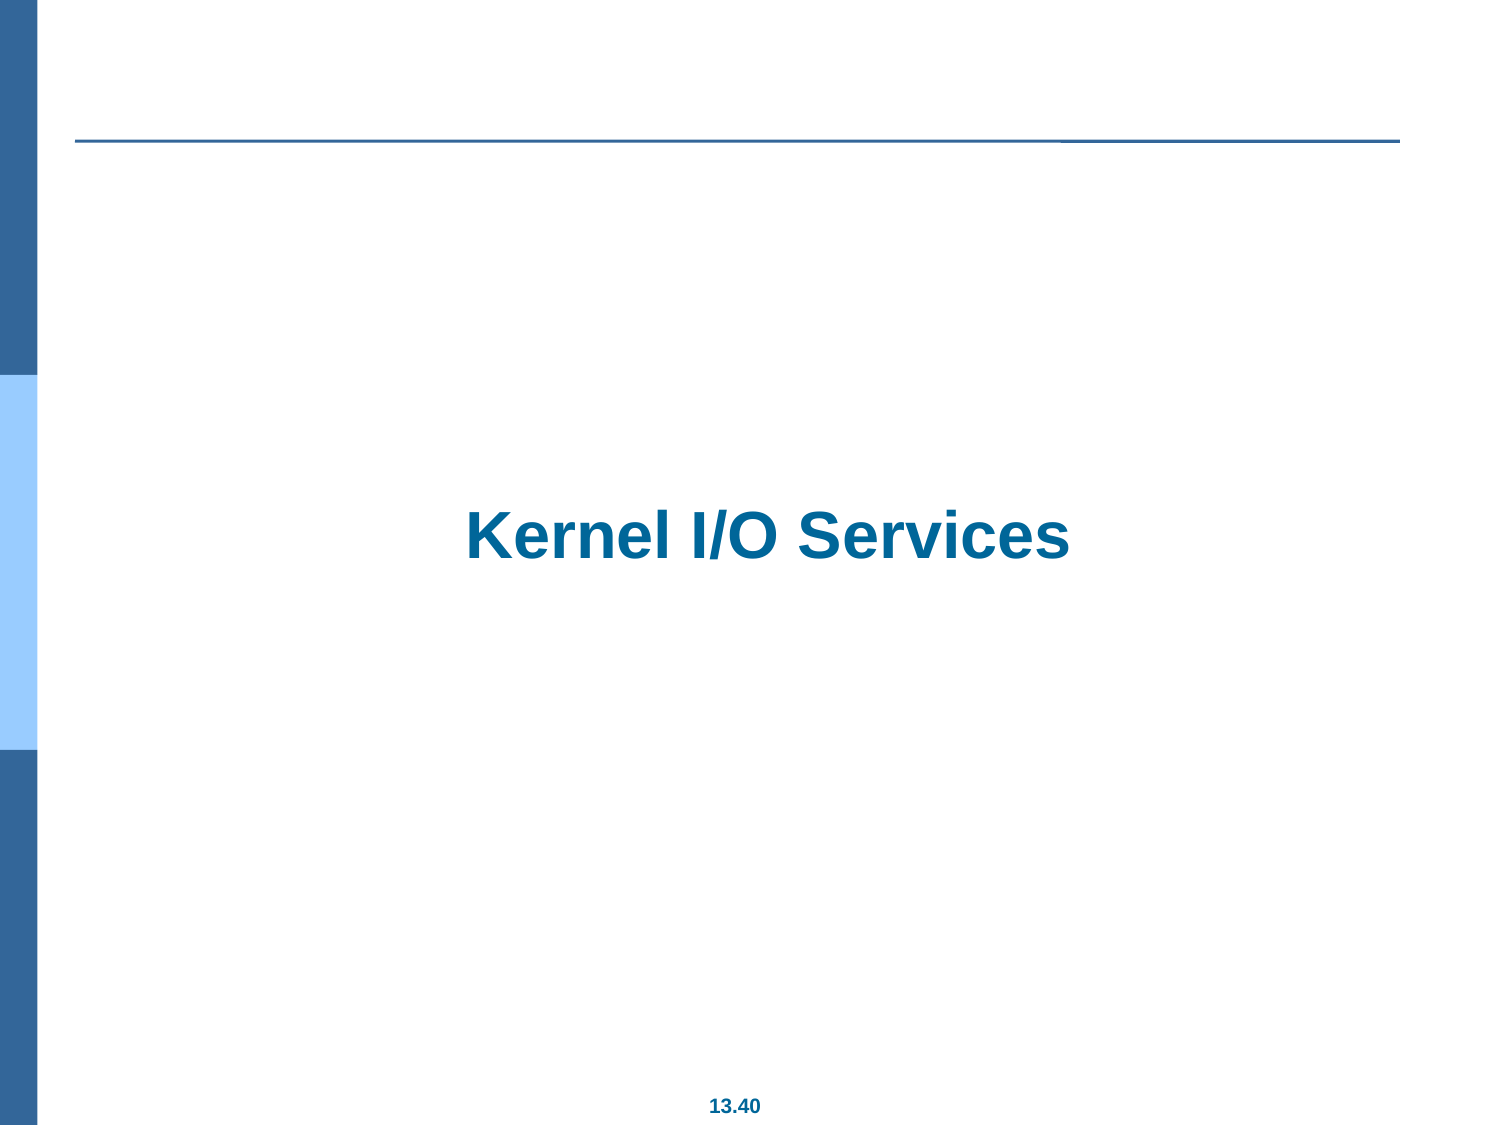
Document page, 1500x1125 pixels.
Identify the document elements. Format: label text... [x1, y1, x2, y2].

title Kernel I/O Services [126, 484, 1411, 580]
